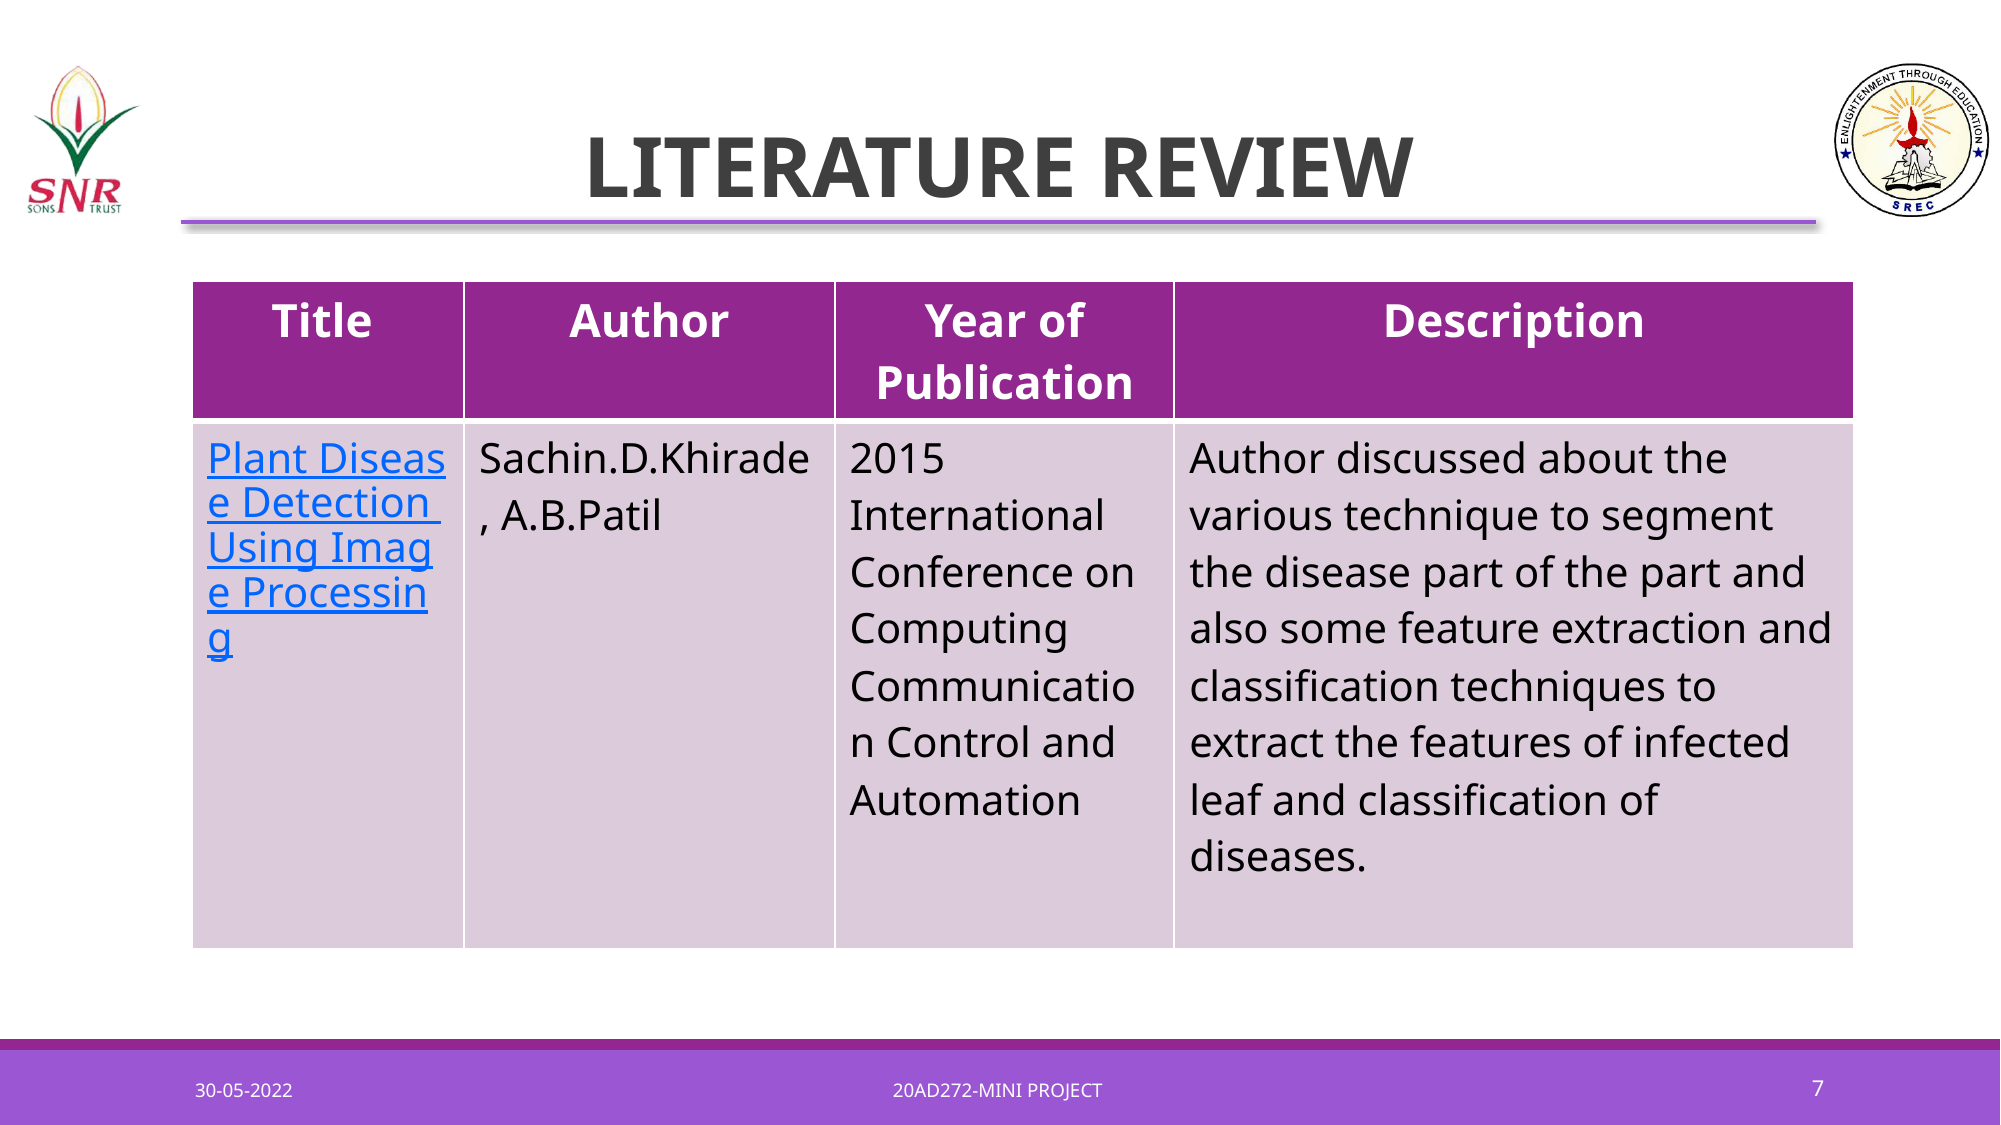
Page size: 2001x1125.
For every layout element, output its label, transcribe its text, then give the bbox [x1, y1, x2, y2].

table_header Title [193, 282, 463, 418]
picture [1825, 57, 1999, 223]
table_cell Plant Disease Detection Using Image Processing [193, 424, 463, 948]
table_header Year of Publication [836, 282, 1173, 418]
table_header Author [465, 282, 834, 418]
footer 20AD272-MINI PROJECT [604, 1059, 1396, 1120]
table_cell 2015 International Conference on Computing Communication Control and Automation [836, 424, 1173, 948]
table_cell Author discussed about the various technique to segment the disease part of the part and also some feature extraction and classification techniques to extract the features of infected leaf and classification of diseases. [1175, 424, 1853, 948]
title LITERATURE REVIEW [180, 59, 1830, 222]
table_header Description [1175, 282, 1853, 418]
table_cell Sachin.D.Khirade , A.B.Patil [465, 424, 834, 948]
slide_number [180, 1059, 586, 1120]
picture [18, 56, 149, 222]
slide_number 7 [1624, 1059, 1840, 1120]
